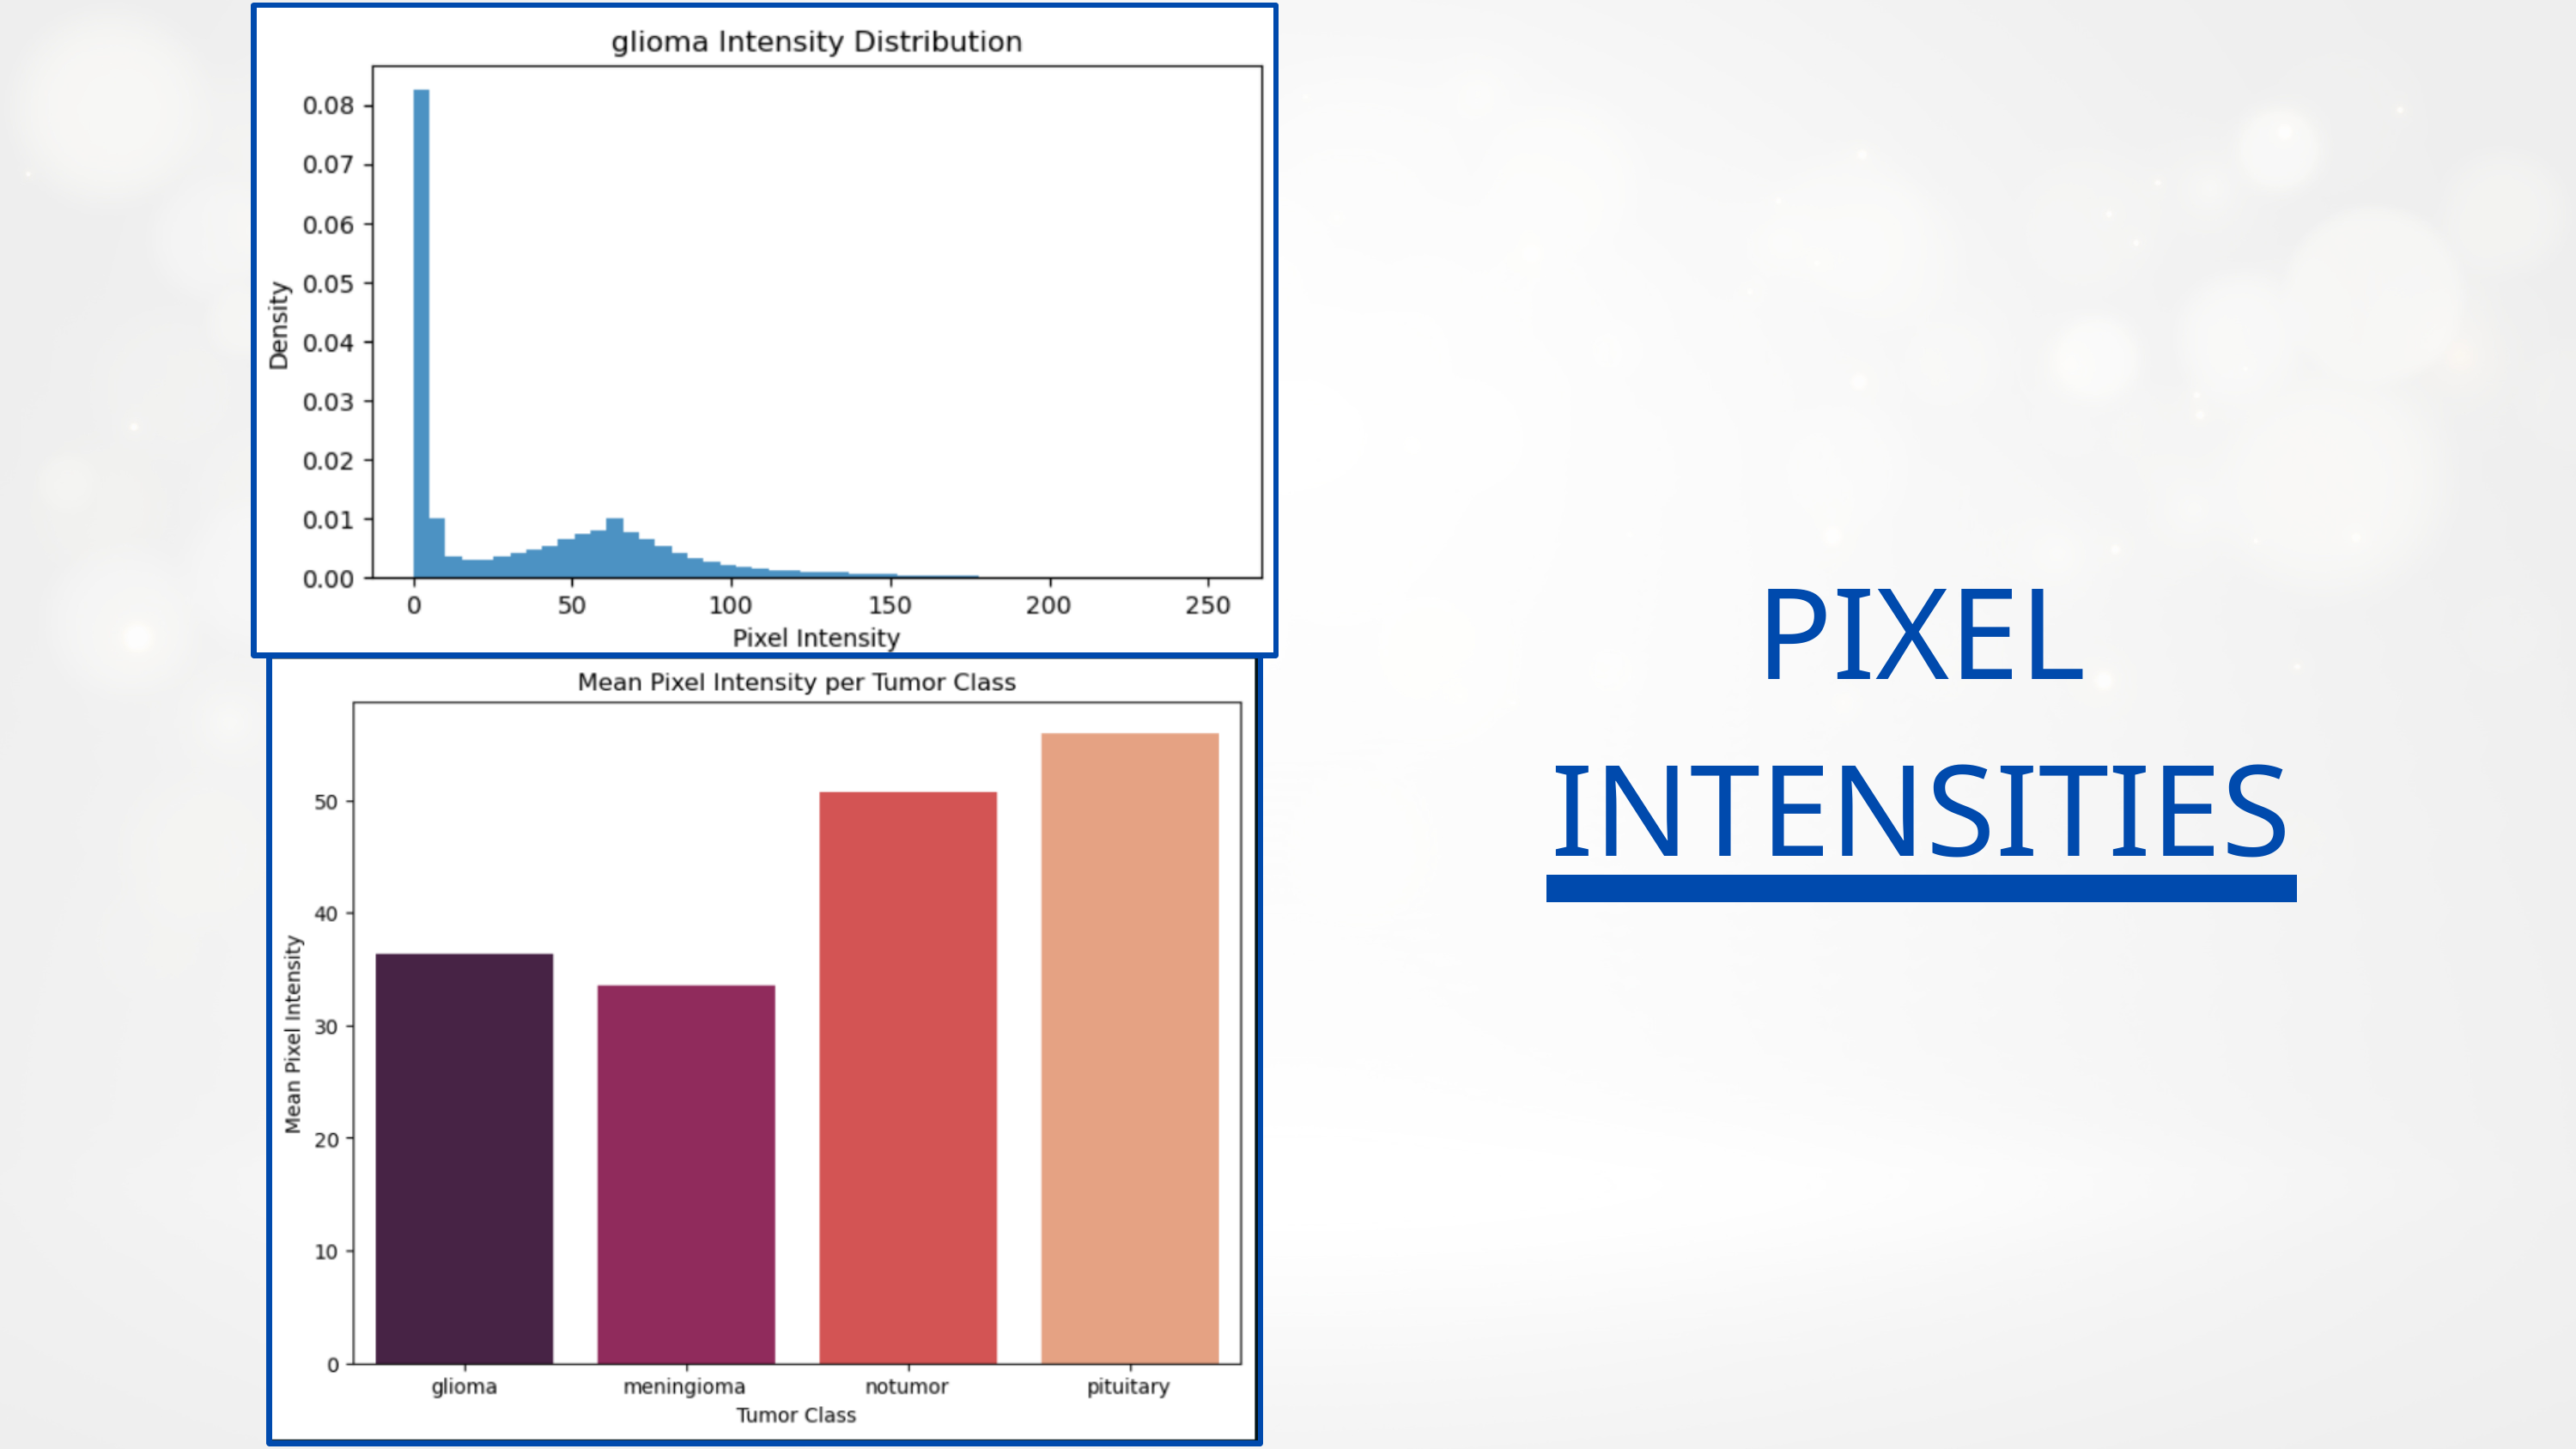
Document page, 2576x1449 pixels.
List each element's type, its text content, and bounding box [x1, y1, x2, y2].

text_box [0, 0, 2576, 1449]
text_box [1546, 874, 2298, 903]
text_box PIXEL INTENSITIES [1412, 527, 2432, 882]
text_box [253, 5, 1277, 656]
text_box [269, 655, 1261, 1444]
